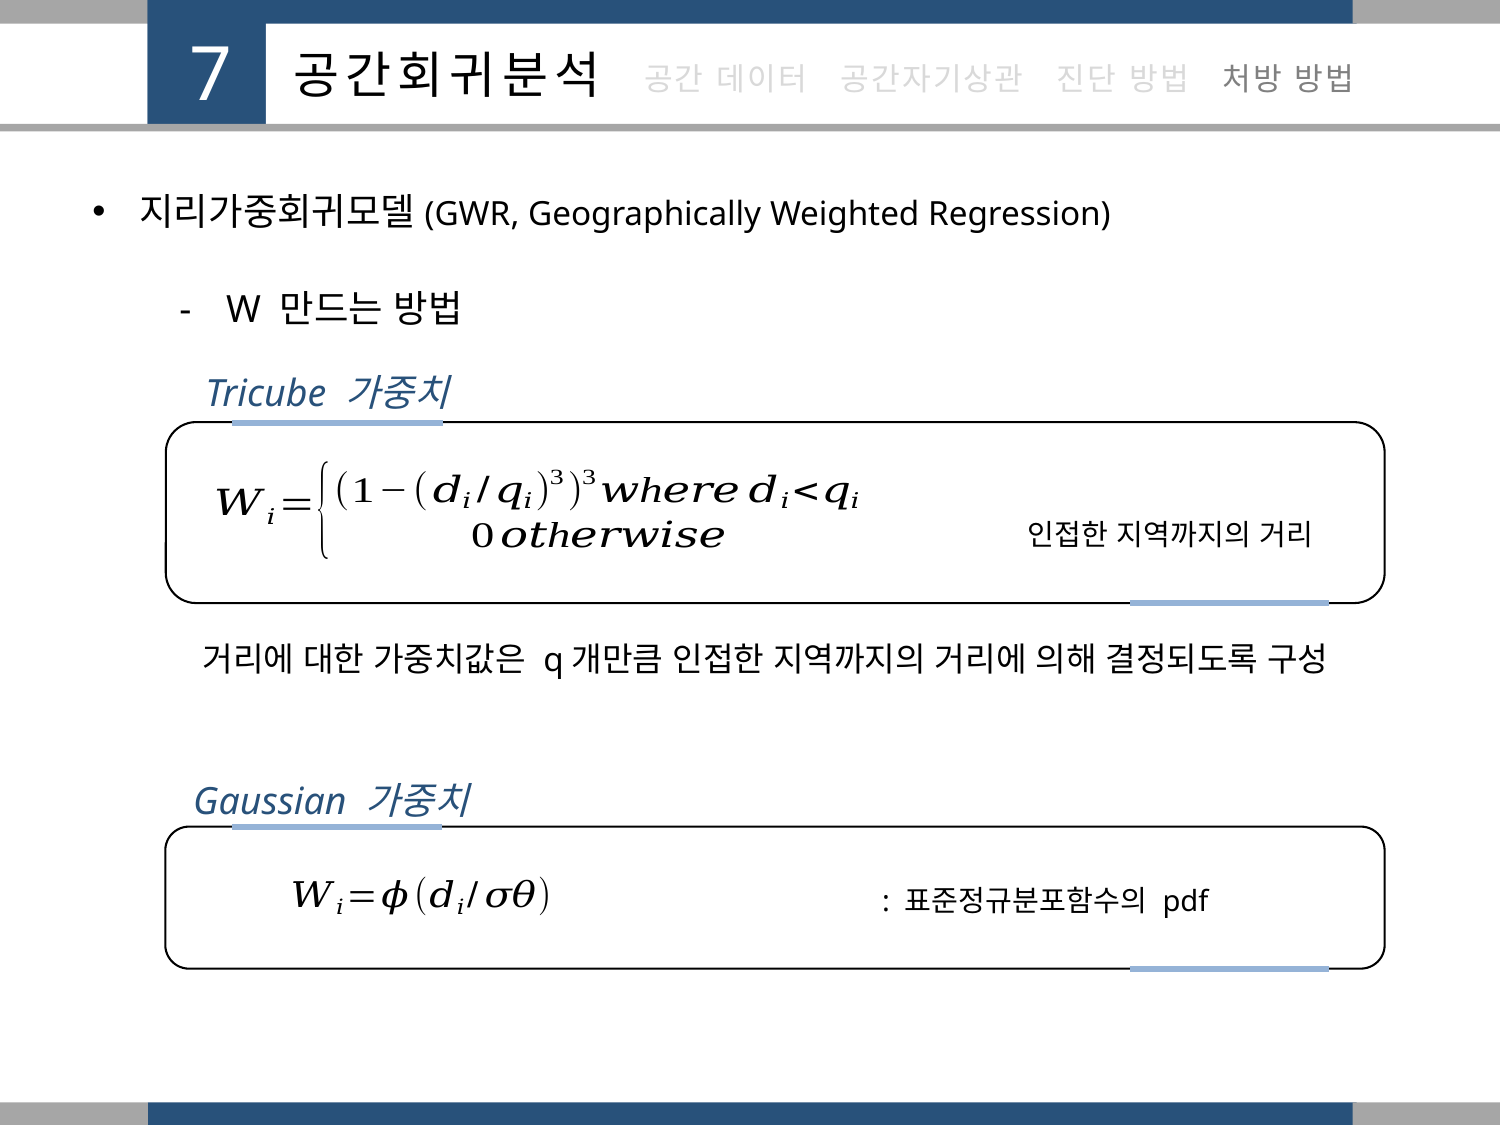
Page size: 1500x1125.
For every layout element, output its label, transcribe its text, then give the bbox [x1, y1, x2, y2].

text_box Tricube 가중치 [190, 361, 552, 420]
text_box 지리가중회귀모델(GWR, Geographically Weighted Regression) [77, 180, 1500, 240]
text_box 거리에 대한 가중치값은 q개만큼 인접한 지역까지의 거리에 의해 결정되도록 구성 [187, 611, 1500, 686]
text_box Gaussian 가중치 [178, 769, 539, 824]
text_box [165, 421, 1385, 604]
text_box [165, 826, 1385, 969]
text_box W 만드는 방법 [164, 255, 1353, 338]
